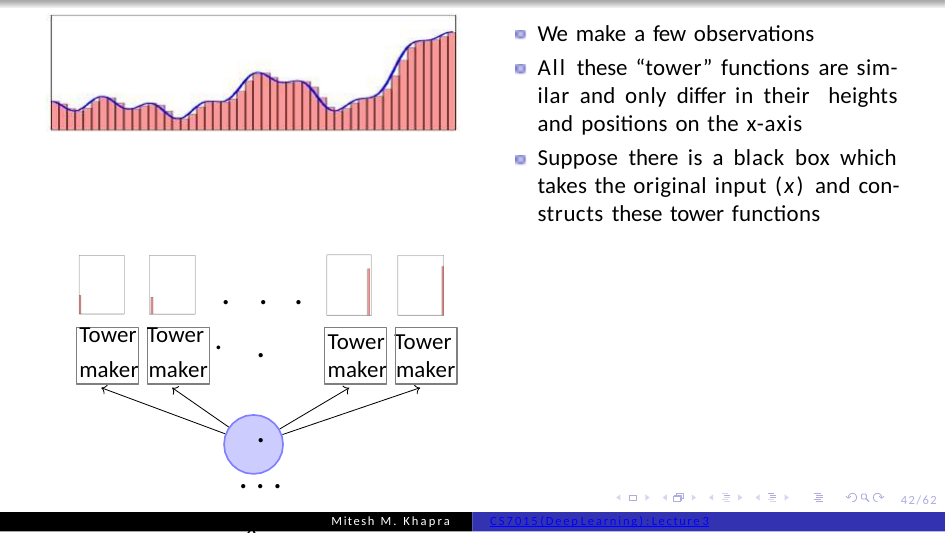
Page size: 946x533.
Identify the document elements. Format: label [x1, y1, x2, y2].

picture [149, 254, 196, 316]
text_box [898, 493, 941, 508]
picture [77, 254, 125, 316]
text_box [0, 266, 946, 533]
picture [396, 255, 444, 316]
picture [515, 155, 527, 167]
text_box [0, 0, 946, 227]
picture [326, 254, 373, 316]
